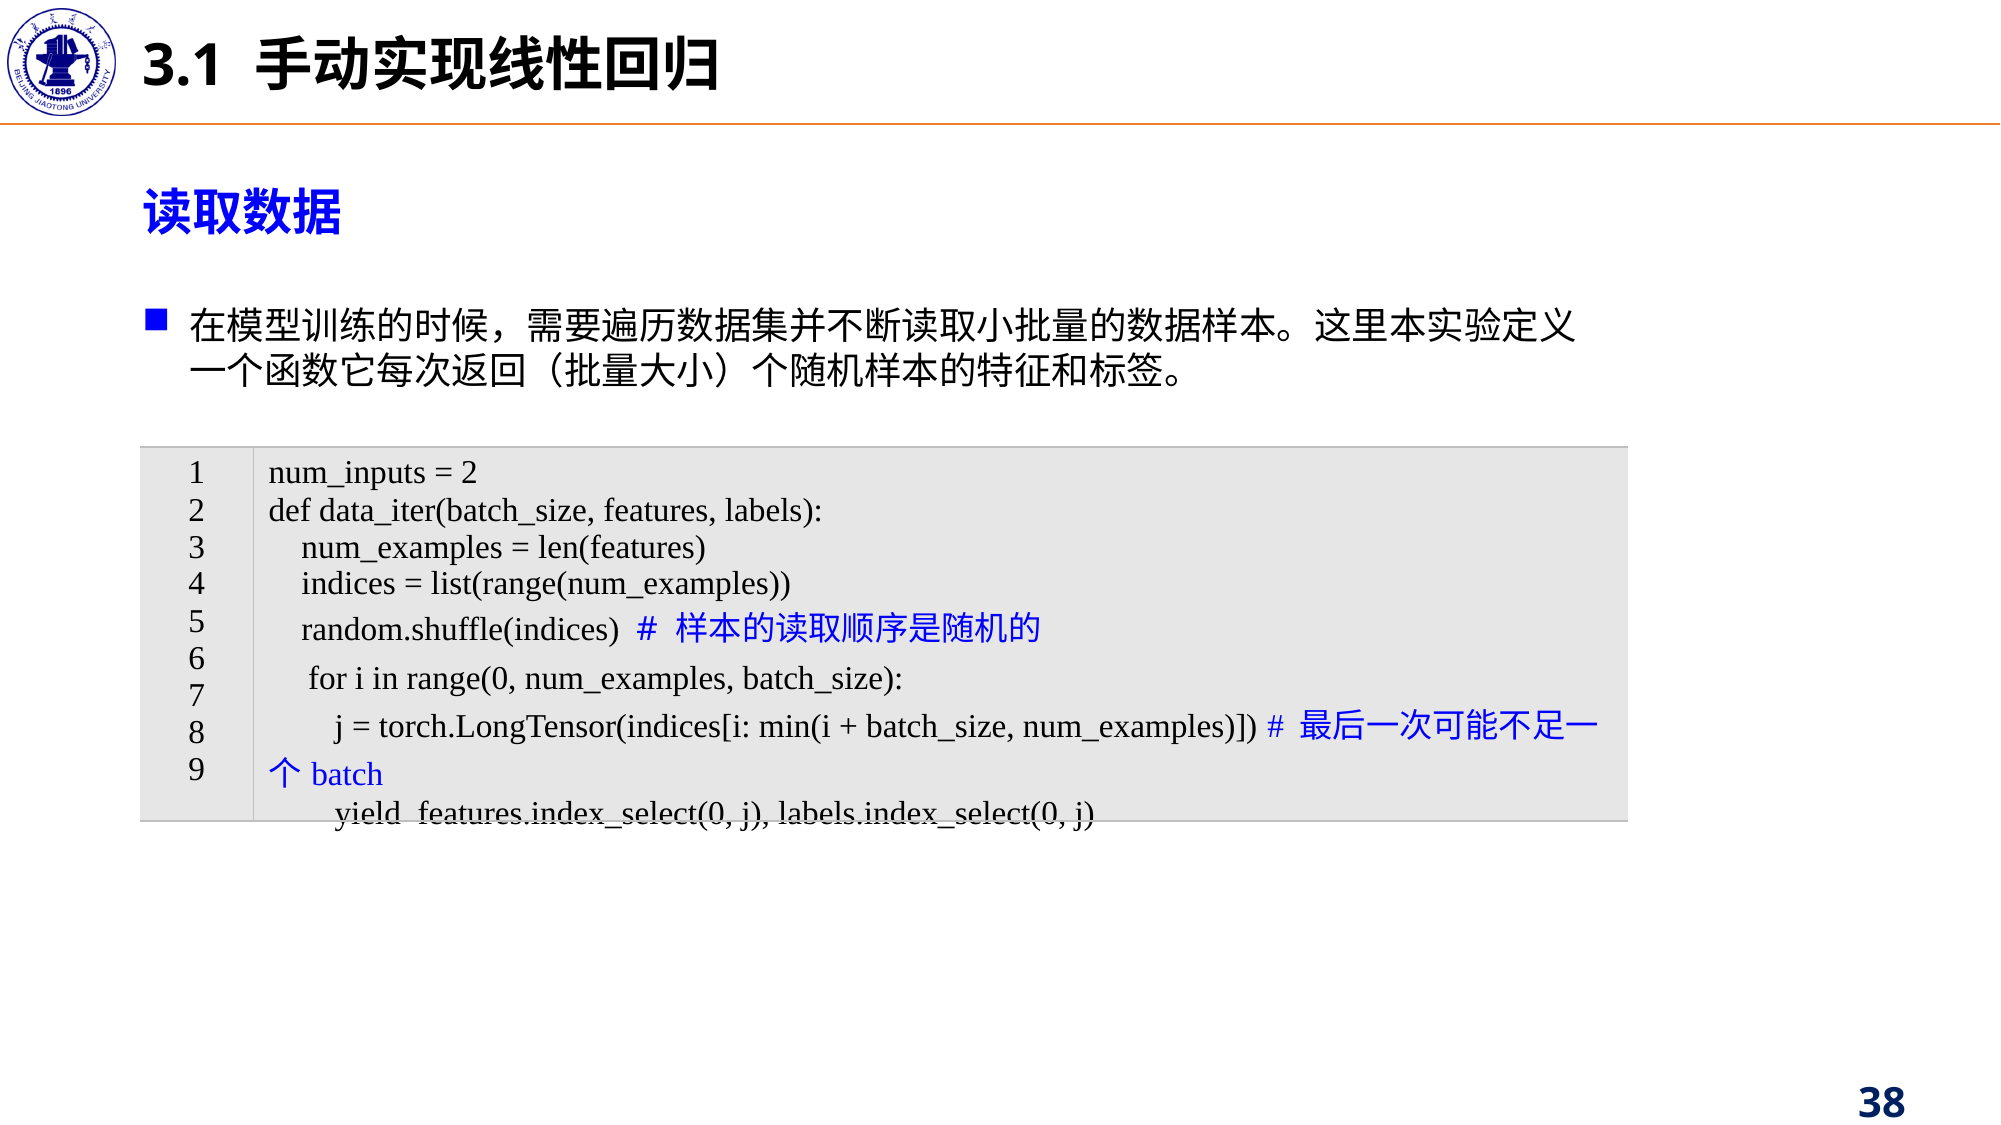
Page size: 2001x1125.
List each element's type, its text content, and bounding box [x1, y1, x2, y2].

text_box 读取数据 [127, 172, 402, 248]
text_box 3.1 手动实现线性回归 [127, 19, 1958, 105]
picture [7, 8, 116, 116]
table_header 1 2 3 4 5 6 7 8 9 [140, 448, 253, 820]
table_header num_inputs = 2 def data_iter(batch_size, features, labels): num_examples = len(features) indices = list(range(num_examples)) random.shuffle(indices) # 样本的读取顺序是随机的 for i in range(0, num_examples, batch_size): j = torch.LongTensor(indices[i: min(i + batch_size, num_examples)]) # 最后一次可能不足一个batch yield features.index_select(0, j), labels.index_select(0, j) [254, 448, 1628, 820]
